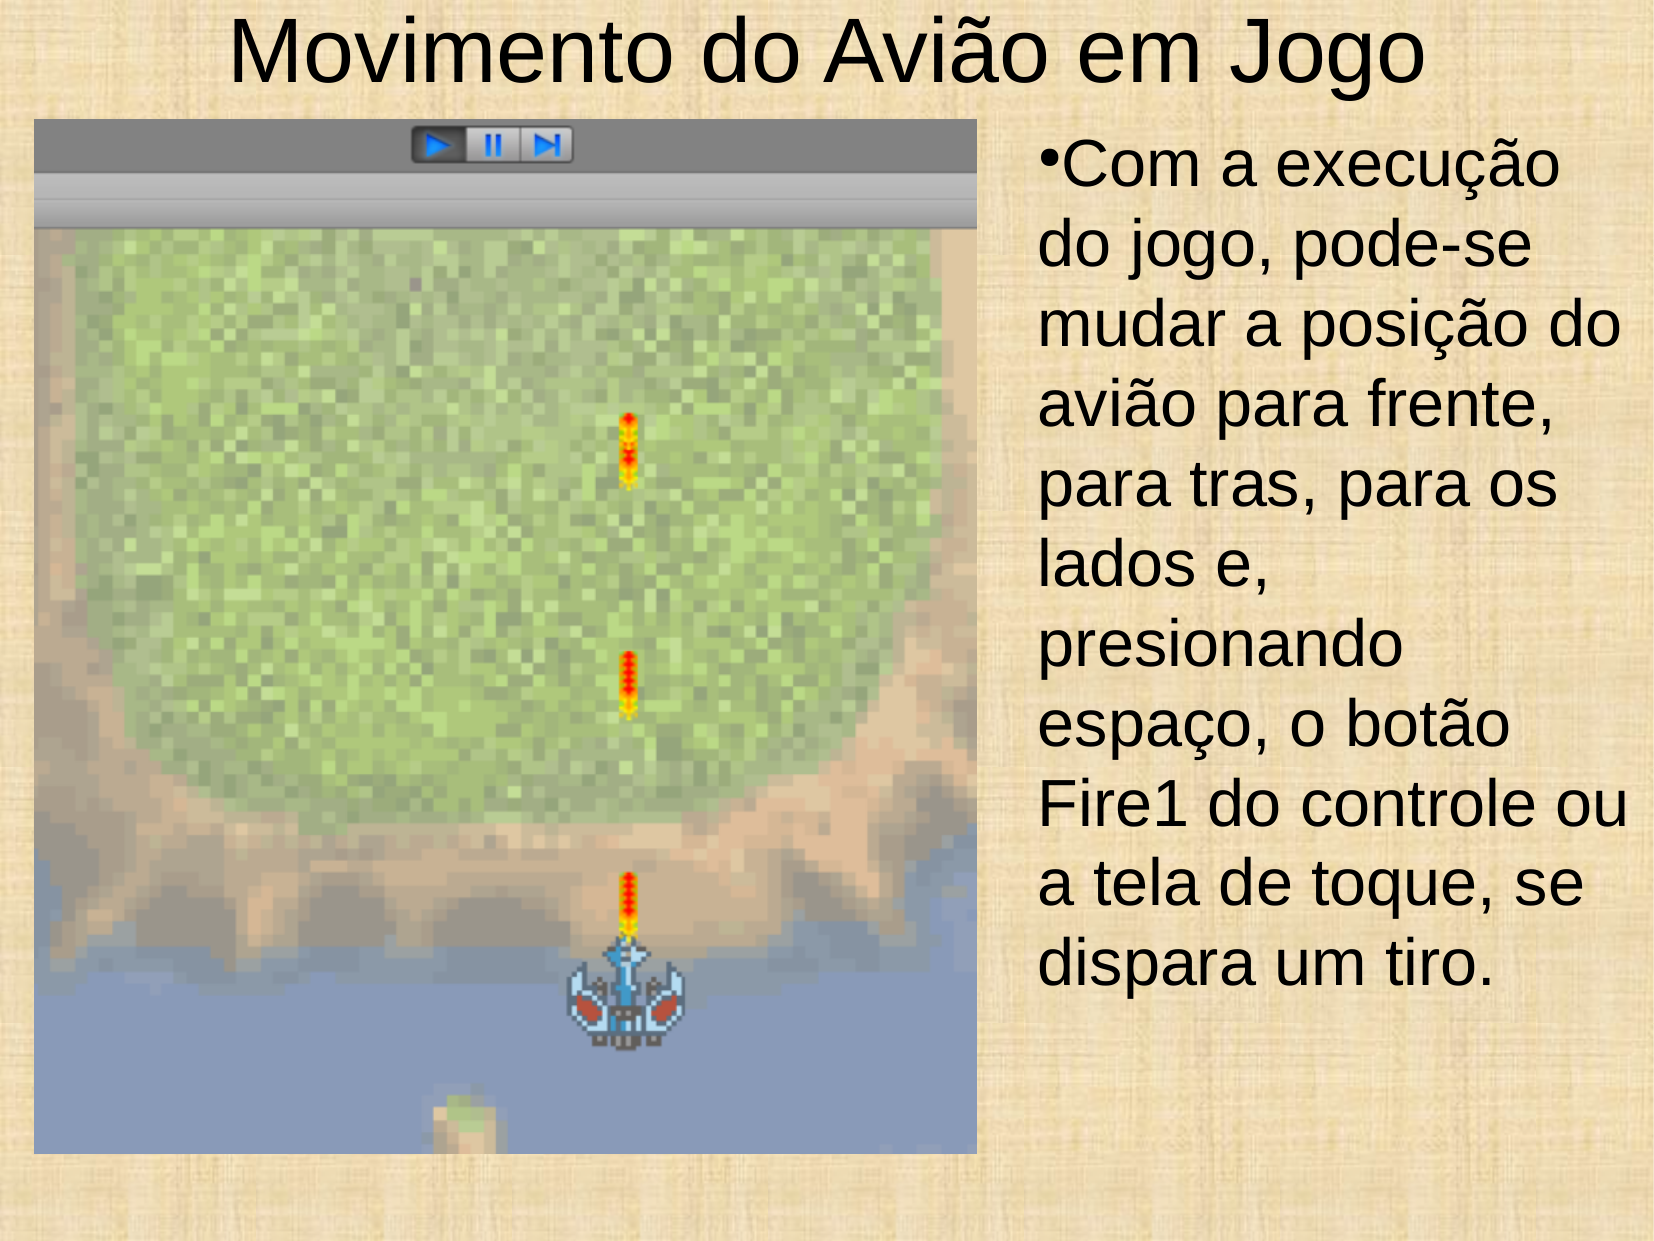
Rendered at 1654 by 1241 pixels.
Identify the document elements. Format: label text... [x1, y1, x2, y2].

title Movimento do Avião em Jogo [84, 0, 1573, 96]
title Terminando moverAviao - Colisões [0, 0, 1654, 1241]
list Com a execução do jogo, pode-se mudar a posição do avião para frente, para tras, para os lados e, presionando espaço, o botão Fire1 do controle ou a tela de toque, se dispara um tiro. [1037, 119, 1651, 937]
picture [34, 119, 977, 1154]
